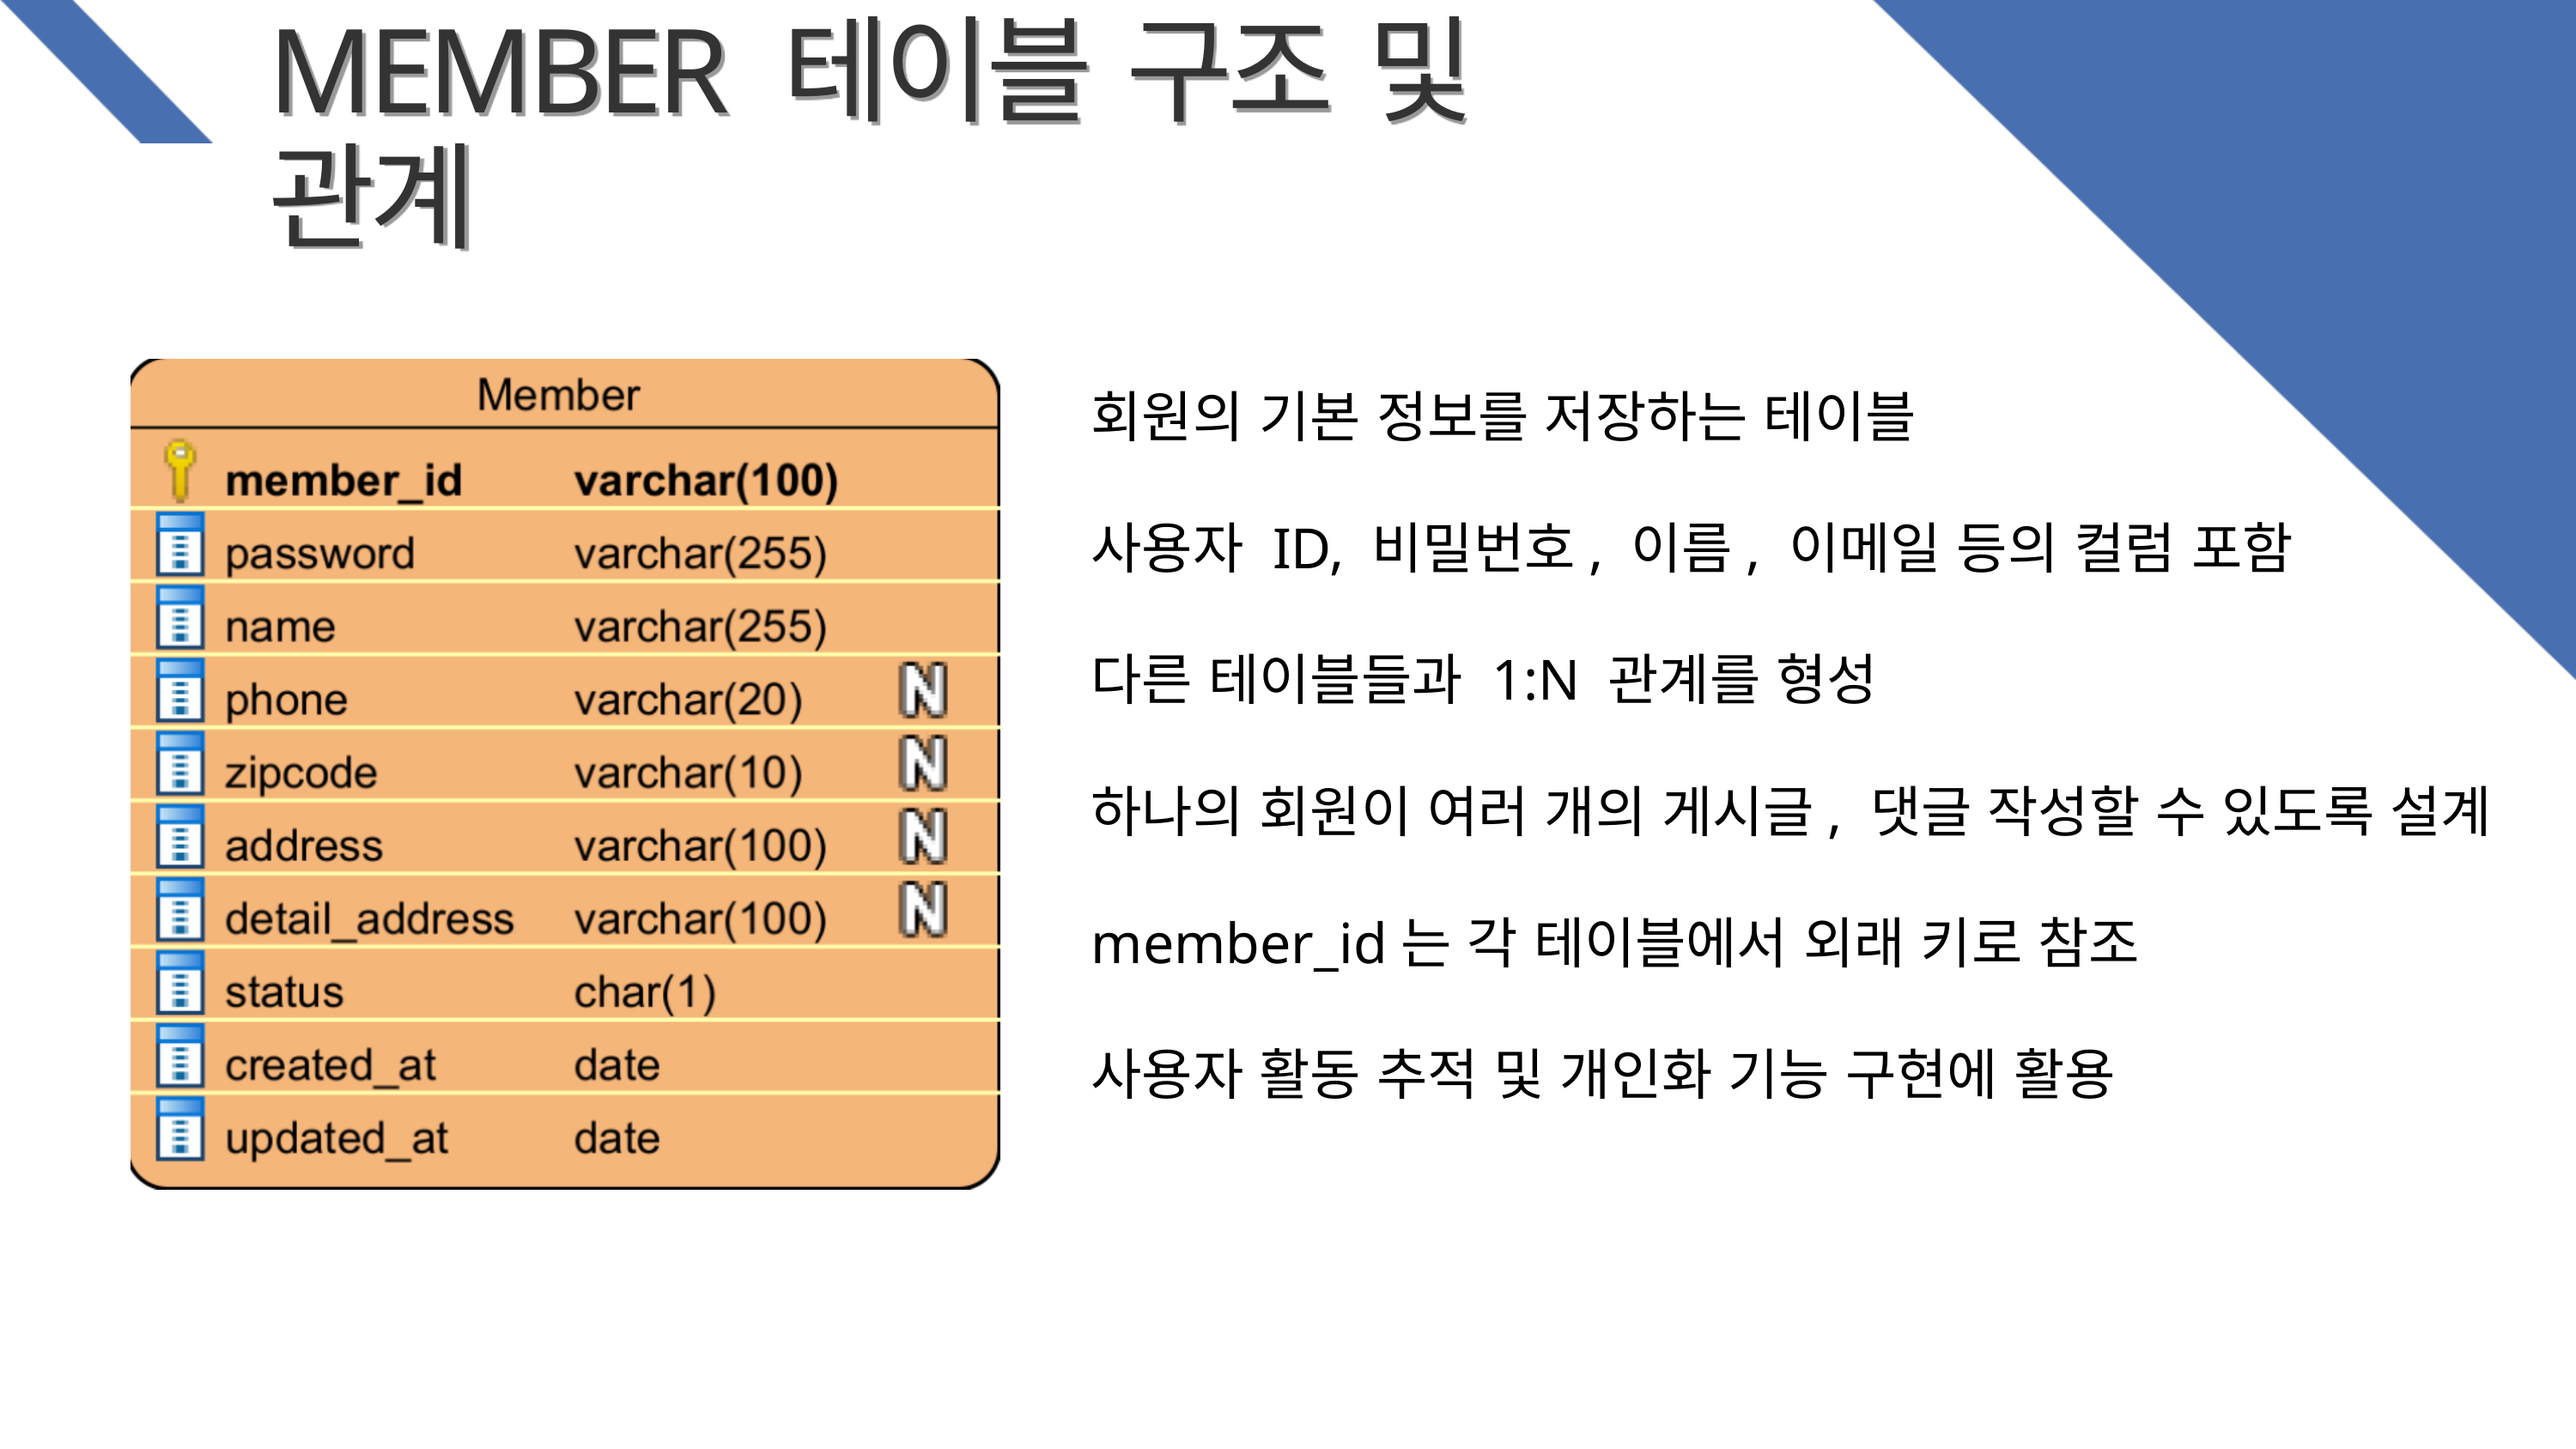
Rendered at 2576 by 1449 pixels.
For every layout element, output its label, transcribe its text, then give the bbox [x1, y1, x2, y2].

picture [130, 359, 1000, 1190]
text_box MEMBER 테이블 구조 및 관계 [268, 57, 1679, 221]
picture [0, 0, 214, 143]
picture [1870, 0, 2576, 680]
text_box 회원의 기본 정보를 저장하는 테이블 사용자 ID, 비밀번호, 이름, 이메일 등의 컬럼 포함 다른 테이블들과 1:N 관계를 형성 하나의 회원이 여러 개의 게시글, 댓글 작성할 수 있도록 설계 member_id는 각 테이블에서 외래 키로 참조 사용자 활동 추적 및 개인화 기능 구현에 활용 [1091, 384, 2576, 1137]
